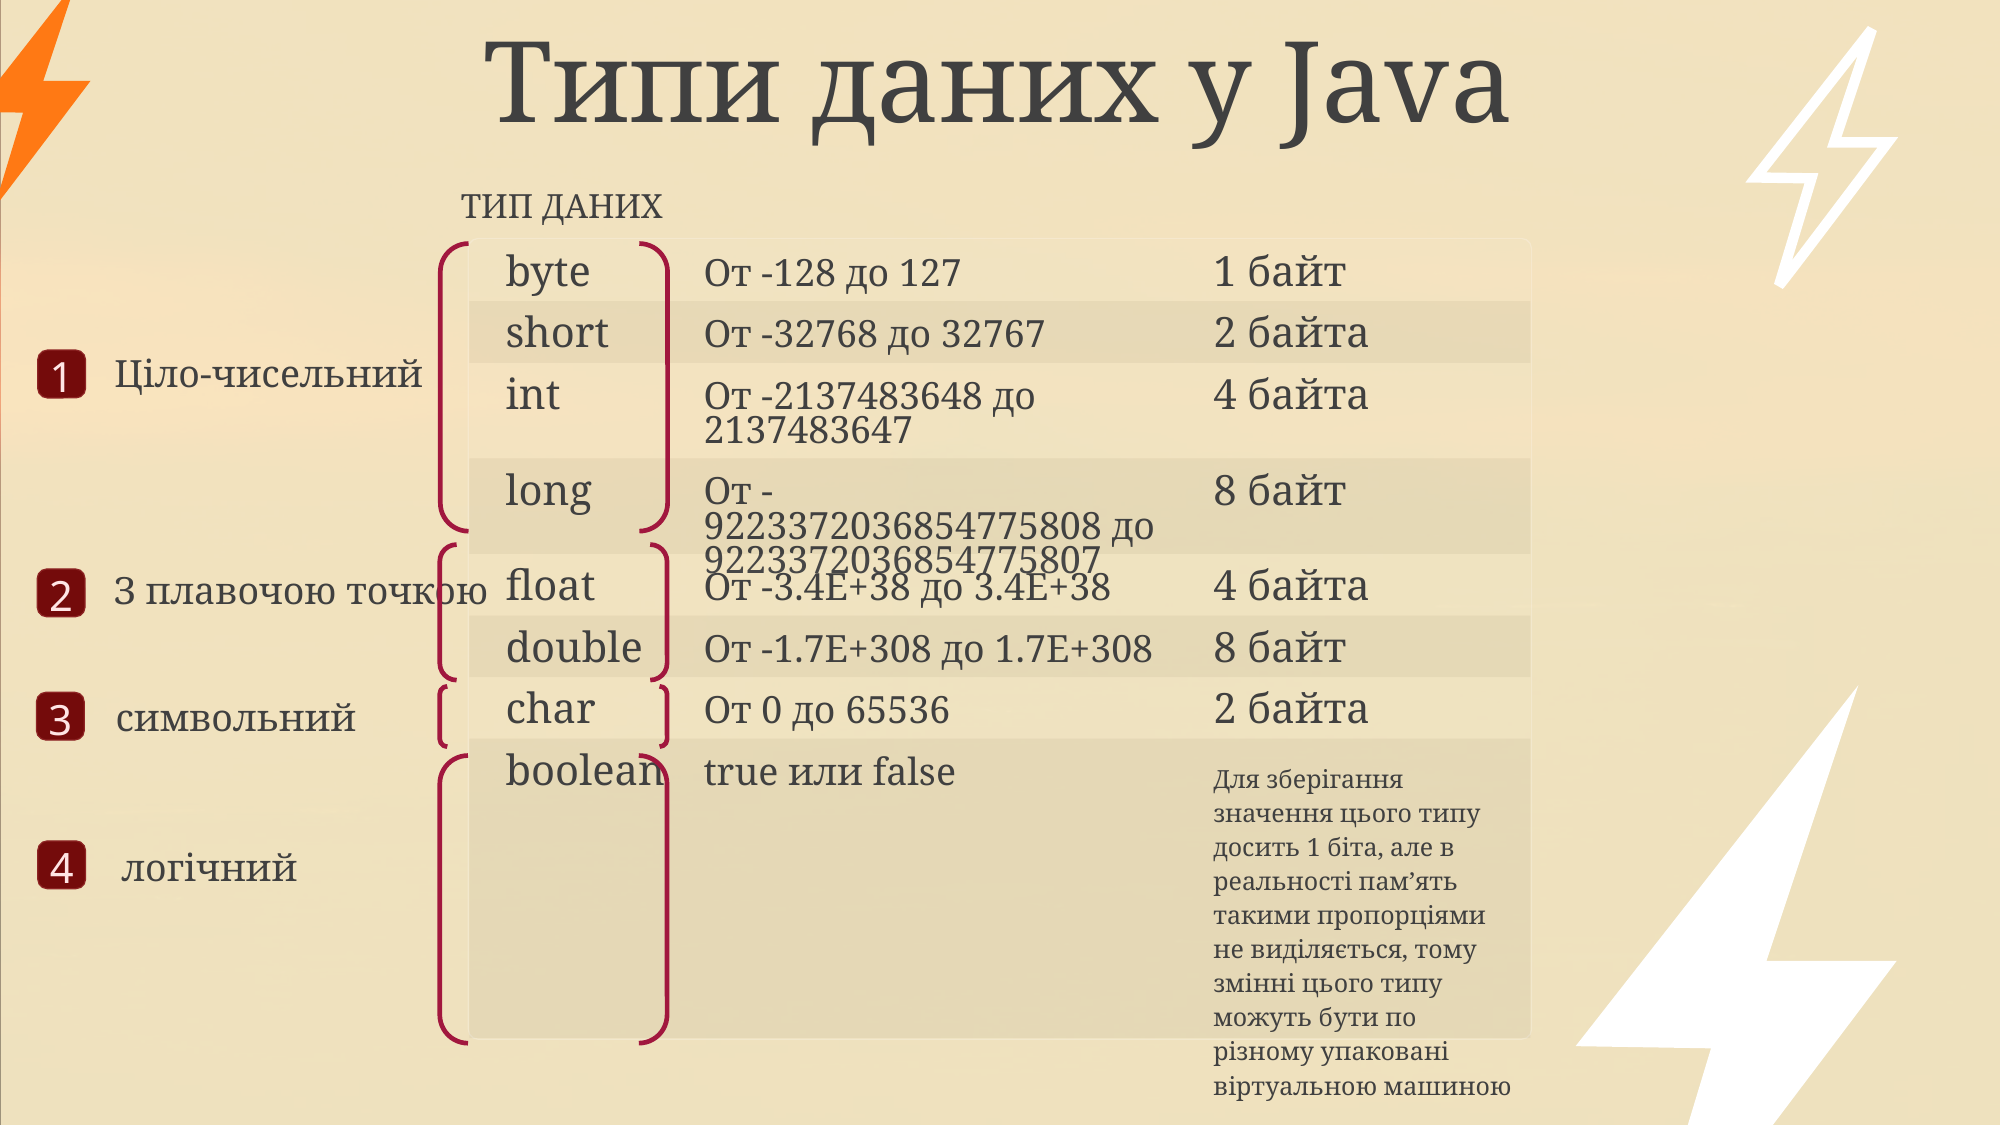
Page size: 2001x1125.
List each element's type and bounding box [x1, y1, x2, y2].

picture [0, 0, 2000, 1125]
text_box [0, 0, 99, 208]
